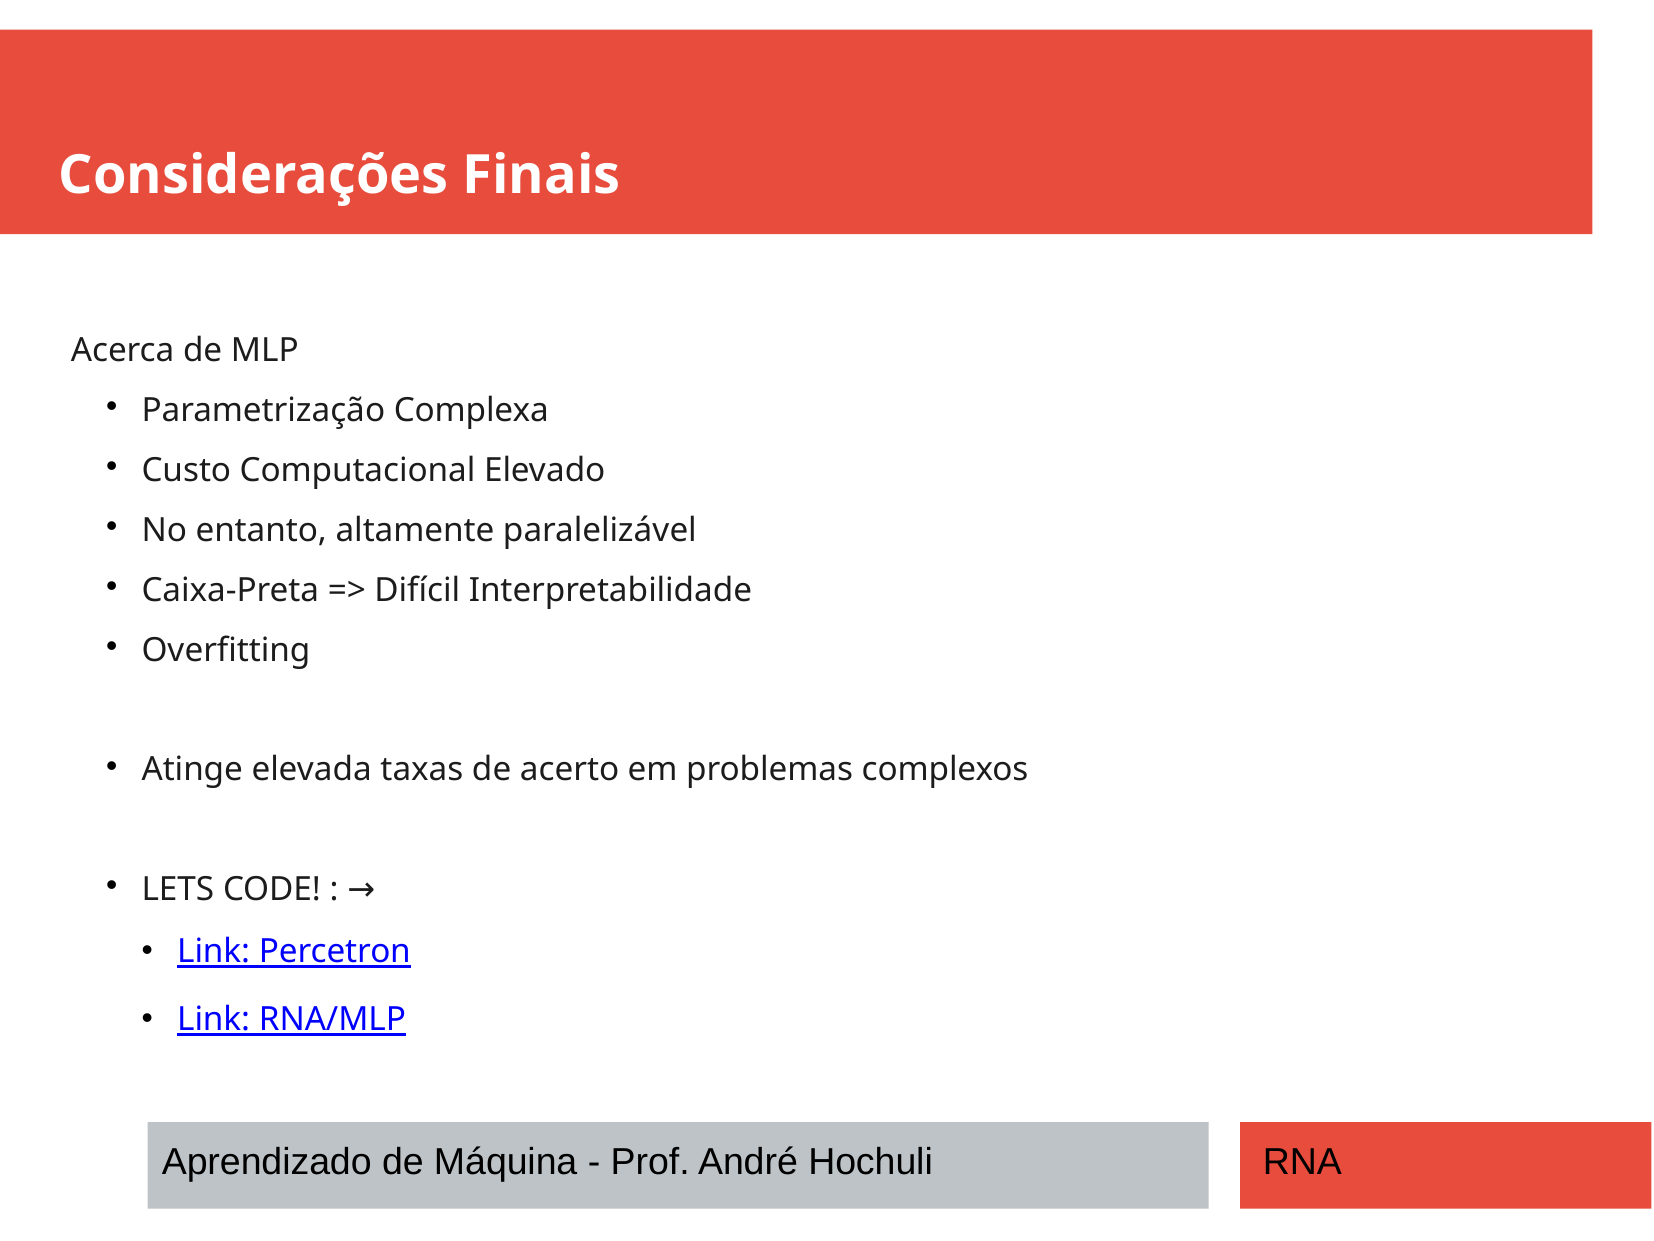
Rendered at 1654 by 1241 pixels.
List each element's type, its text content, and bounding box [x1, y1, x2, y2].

text_box Aprendizado de Máquina - Prof. André Hochuli [147, 1130, 1203, 1188]
text_box Acerca de MLP Parametrização Complexa Custo Computacional Elevado No entanto, altamente paralelizável Caixa-Preta => Difícil Interpretabilidade Overfitting Atinge elevada taxas de acerto em problemas complexos LETS CODE! : → Link: Percetron Link: RNA/MLP [56, 250, 1594, 1130]
text_box Considerações Finais [59, 59, 1593, 205]
text_box RNA [1248, 1129, 1621, 1188]
